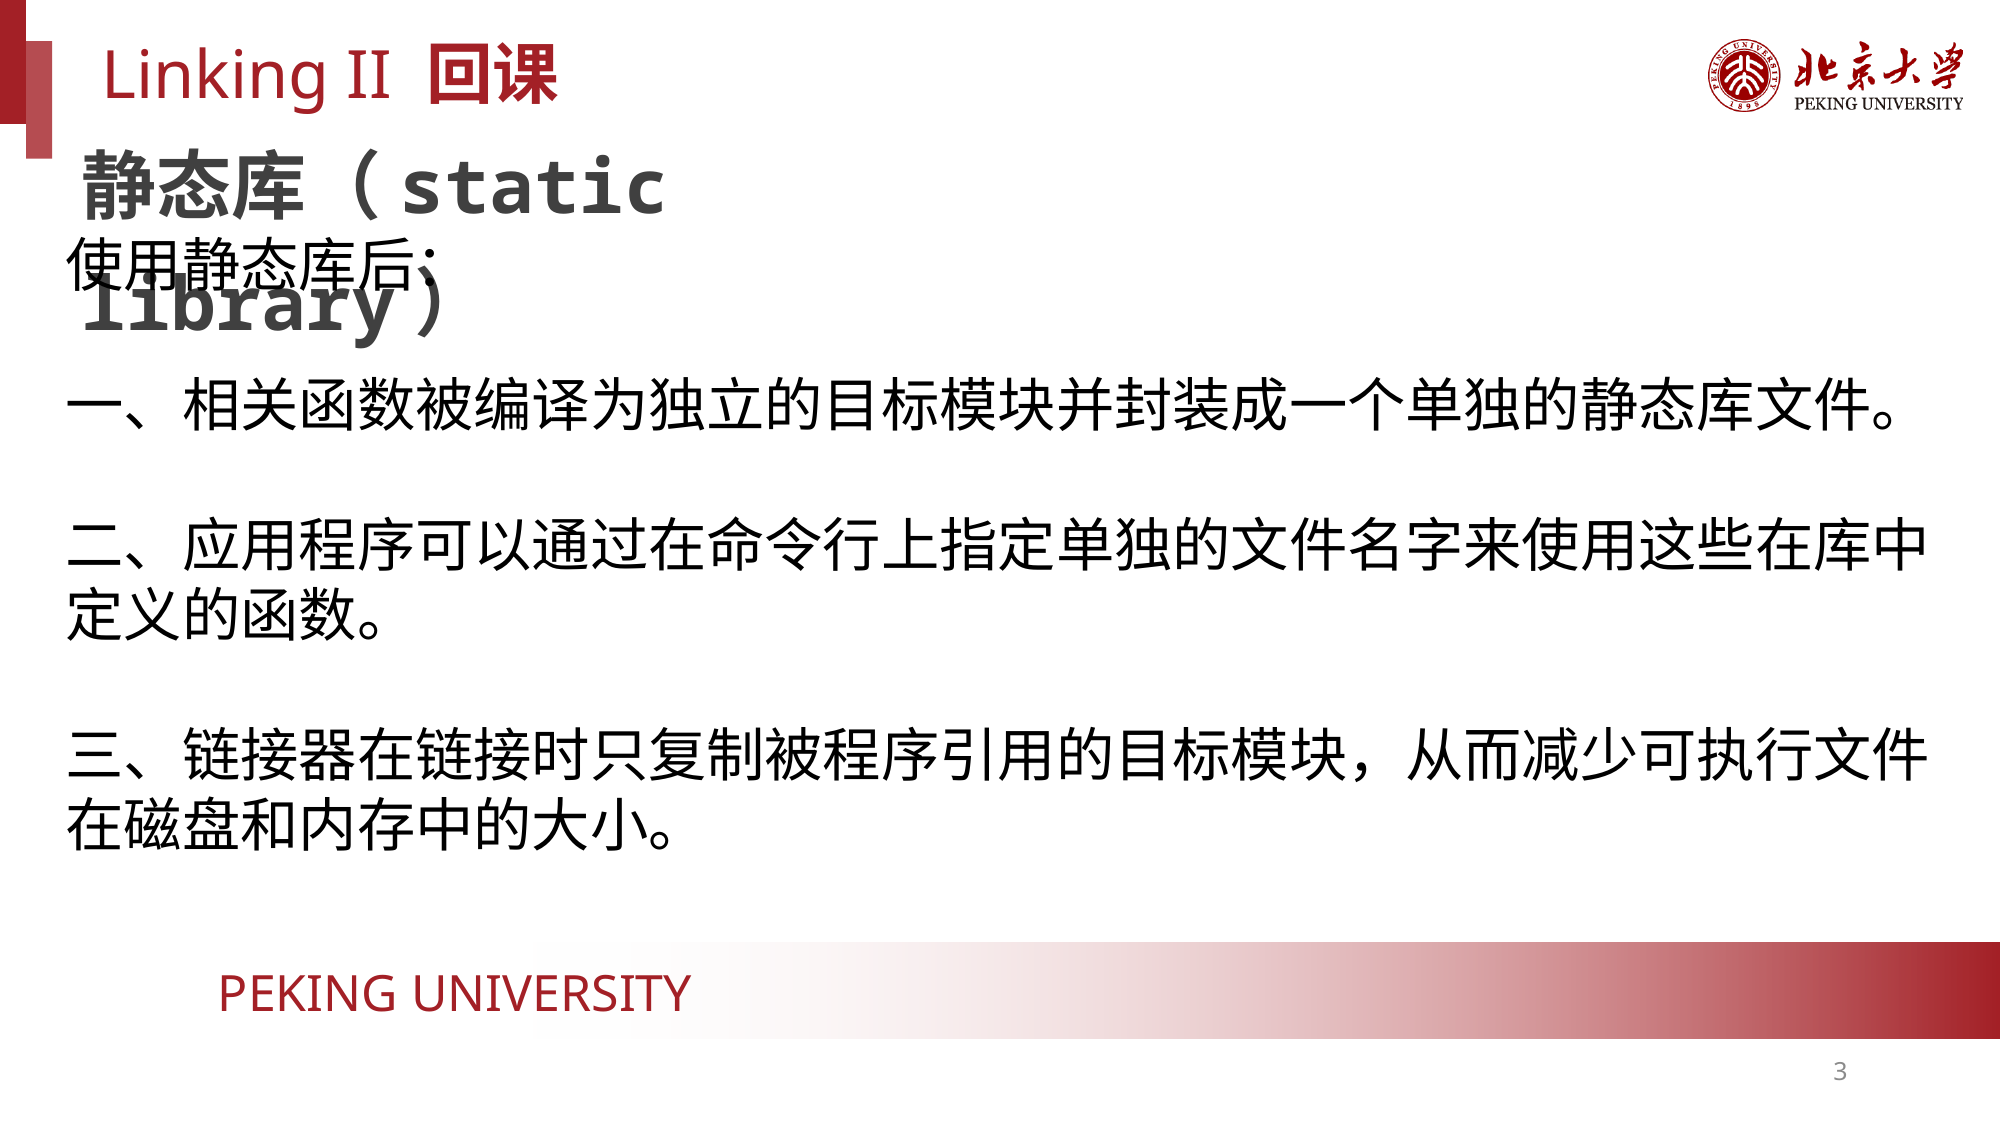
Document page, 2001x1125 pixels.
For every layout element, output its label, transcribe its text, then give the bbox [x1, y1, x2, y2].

text_box [529, 941, 2000, 1039]
text_box 静态库（static library） [73, 107, 957, 220]
text_box 使用静态库后： 一、相关函数被编译为独立的目标模块并封装成一个单独的静态库文件。 二、应用程序可以通过在命令行上指定单独的文件名字来使用这些在库中定义的函数。 三、链接器在链接时只复制被程序引用的目标模块，从而减少可执行文件在磁盘和内存中的大小。 [51, 220, 1949, 866]
picture [1708, 39, 1963, 115]
text_box Linking II 回课 [86, 24, 575, 120]
slide_number 3 [1412, 1042, 1863, 1103]
text_box PEKING UNIVERSITY [203, 954, 1009, 1029]
